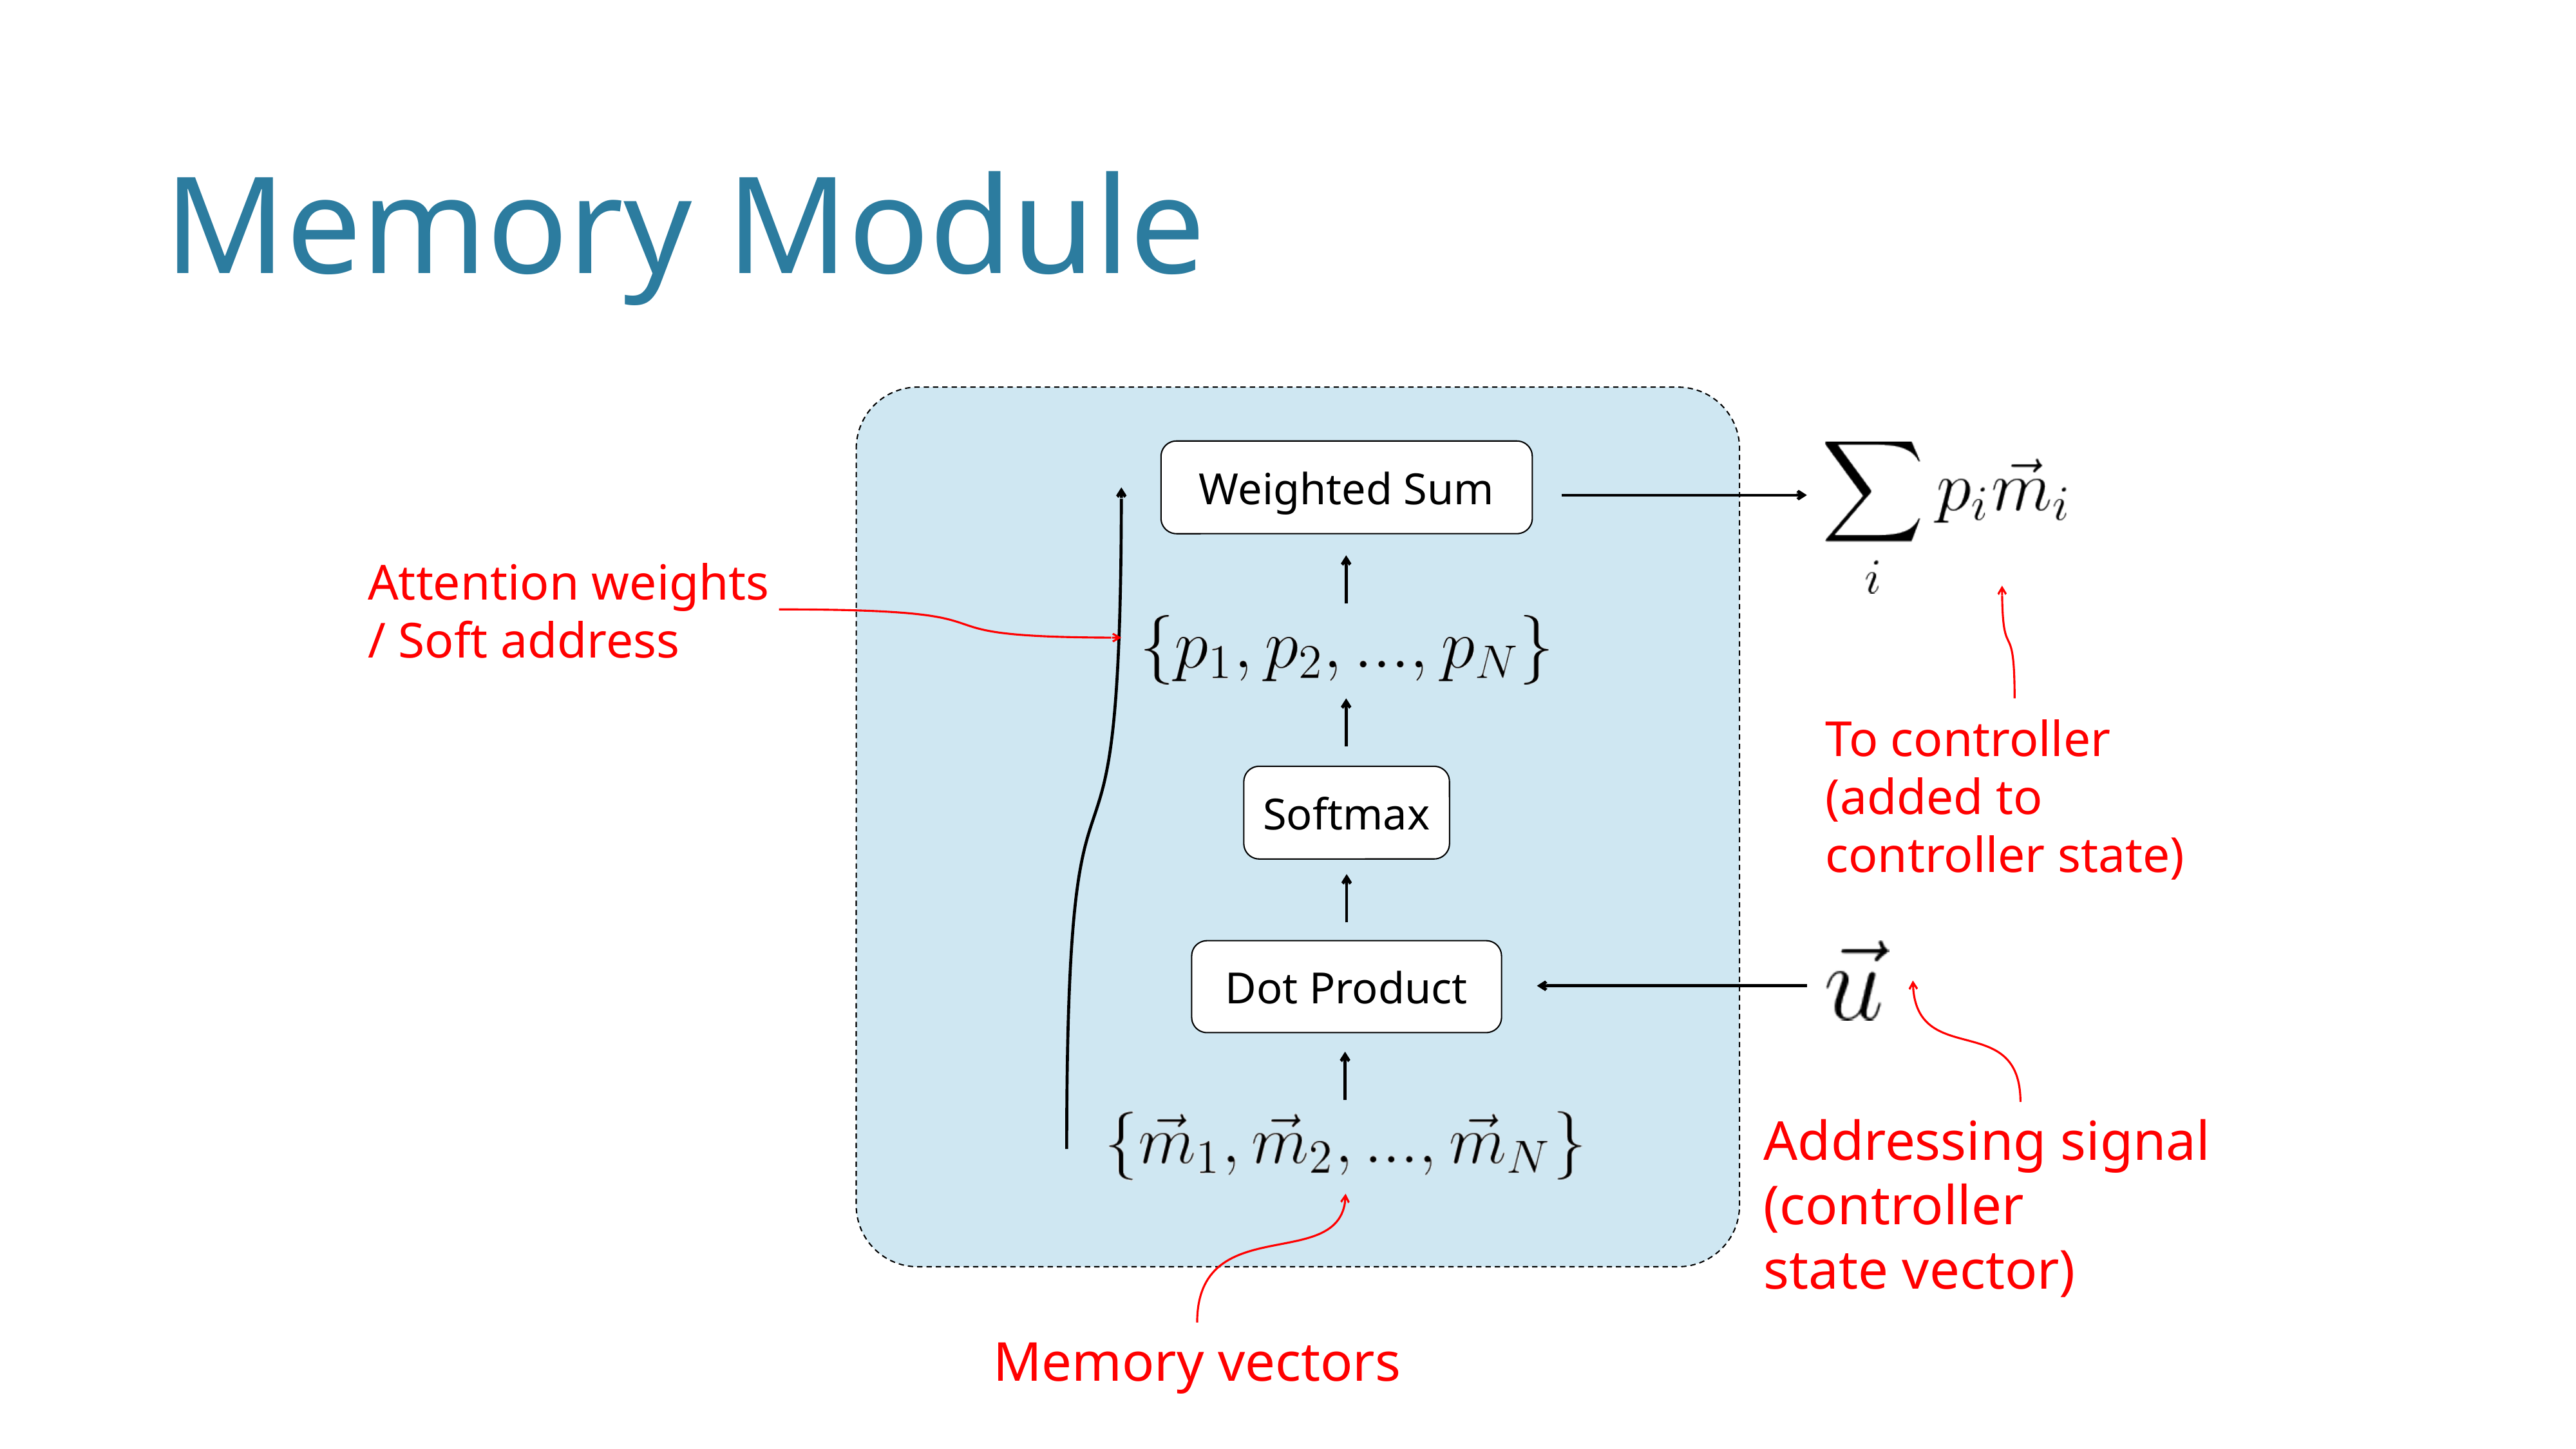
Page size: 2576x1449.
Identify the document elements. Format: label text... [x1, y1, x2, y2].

text_box [855, 386, 1739, 544]
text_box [365, 546, 1122, 674]
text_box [1066, 440, 2185, 978]
text_box [855, 682, 1061, 1269]
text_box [992, 980, 2212, 1398]
title Memory Module [155, 23, 2421, 305]
